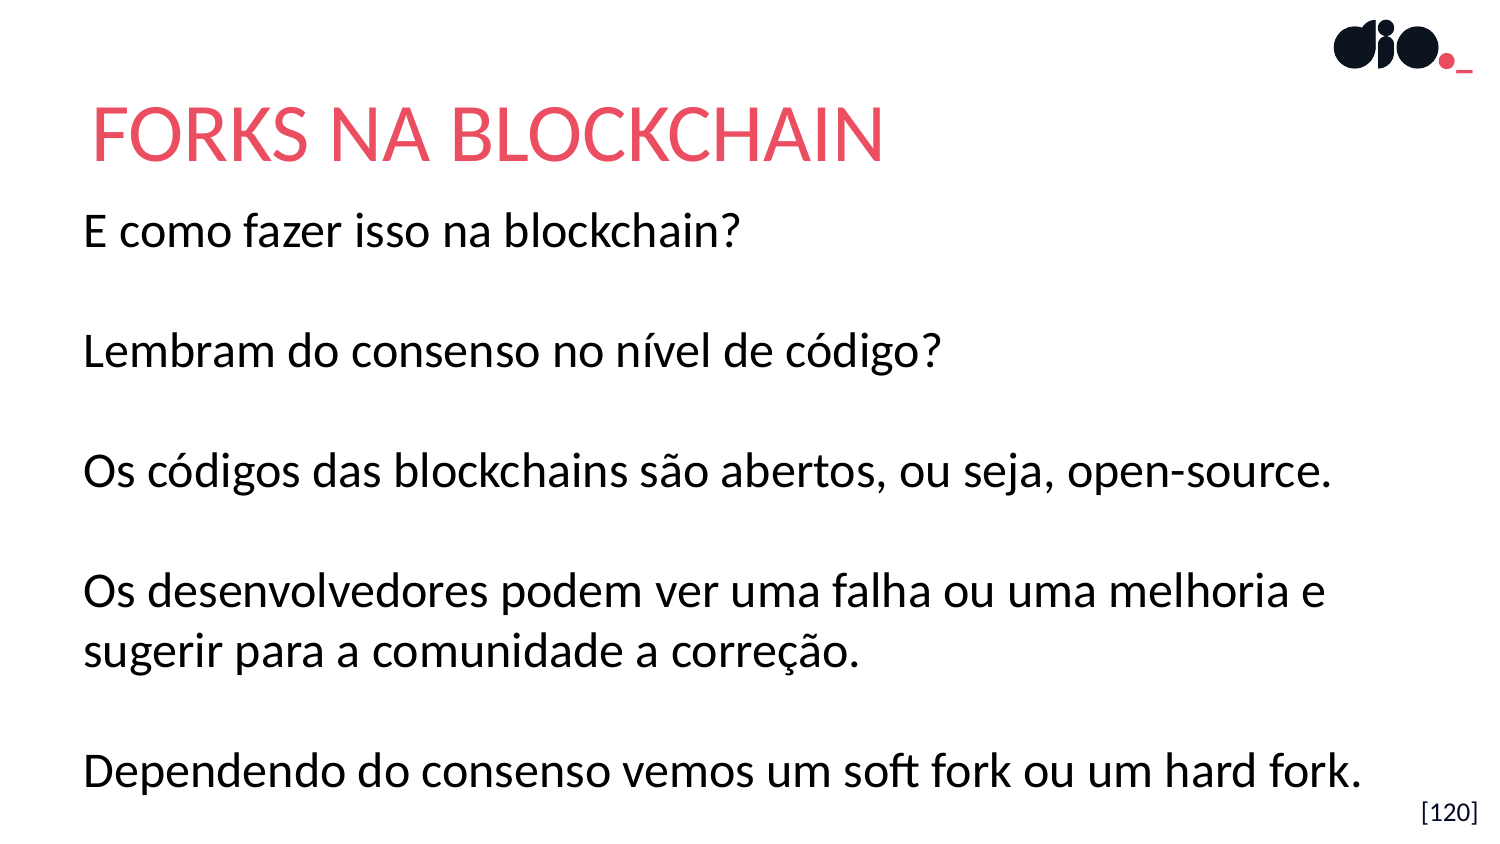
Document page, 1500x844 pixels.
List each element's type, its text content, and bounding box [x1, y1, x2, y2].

slide_number [120] [1403, 779, 1494, 844]
picture [1333, 19, 1473, 74]
text_box FORKS NA BLOCKCHAIN [76, 70, 902, 186]
text_box E como fazer isso na blockchain? Lembram do consenso no nível de código? Os códigos das blockchains são abertos, ou seja, open-source. Os desenvolvedores podem ver uma falha ou uma melhoria e sugerir para a comunidade a correção. Dependendo do consenso vemos um soft fork ou um hard fork. [68, 190, 1452, 806]
